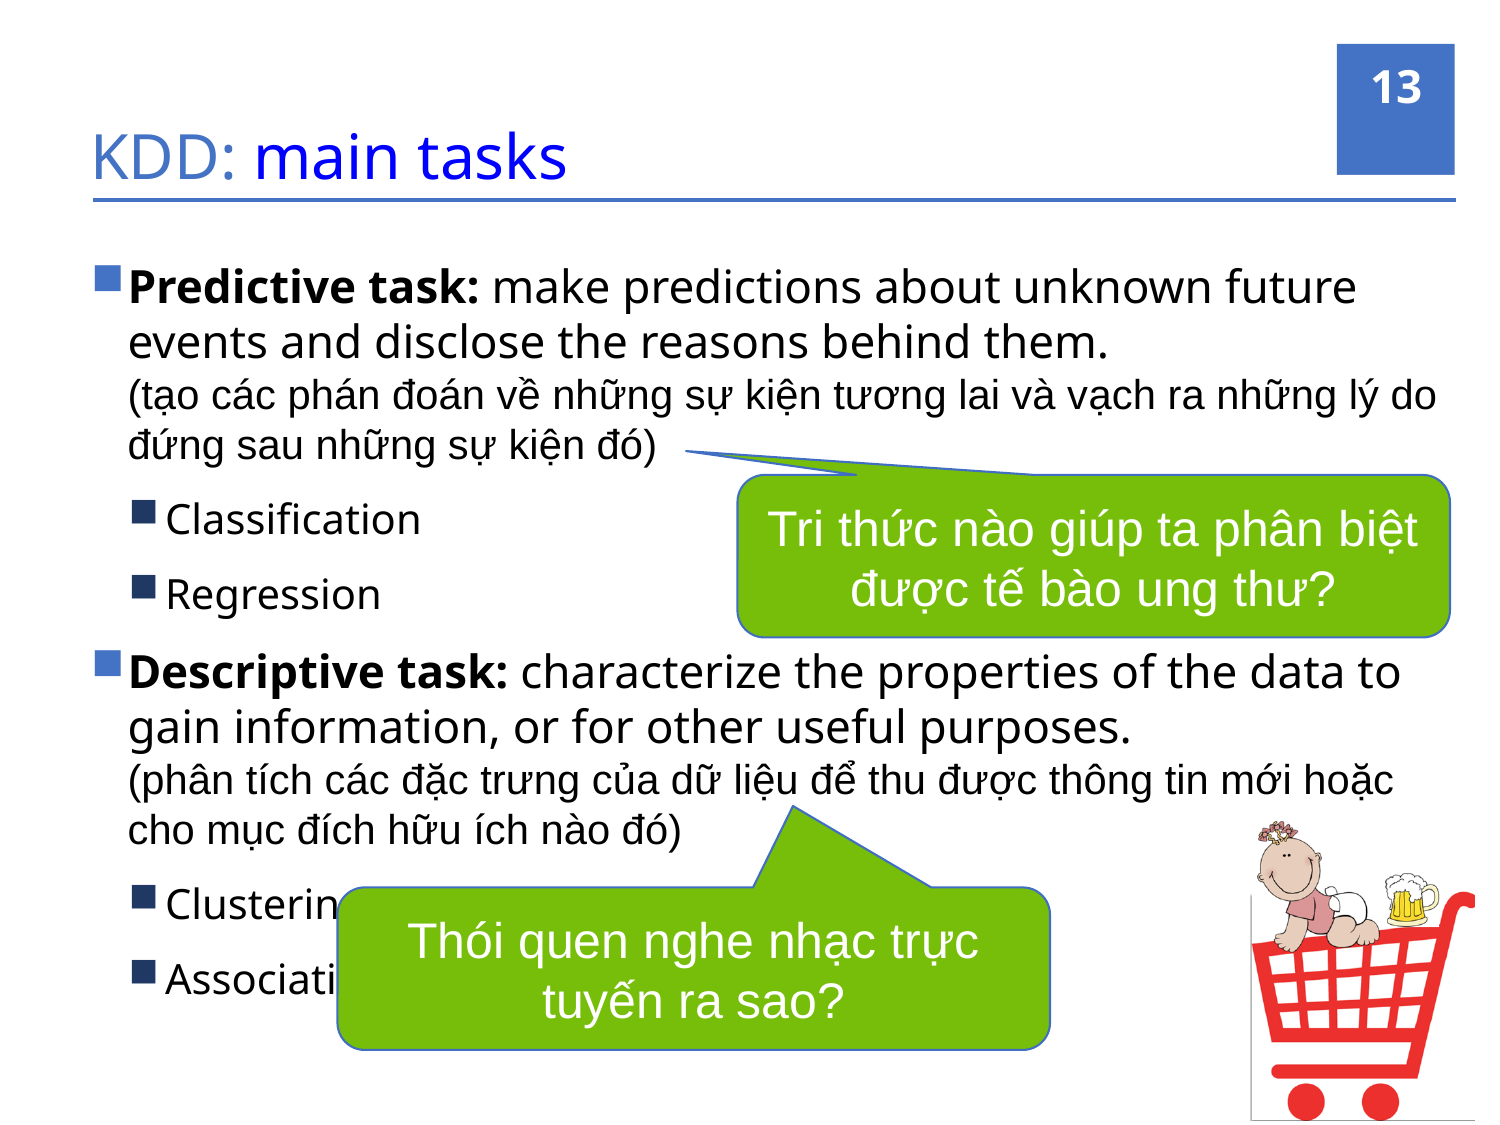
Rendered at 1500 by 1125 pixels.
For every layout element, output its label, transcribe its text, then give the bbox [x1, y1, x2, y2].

text_box Thói quen nghe nhạc trực tuyến ra sao? [336, 804, 1052, 1051]
list Predictive task: make predictions about unknown future events and disclose the reasons behind them. (tạo các phán đoán về những sự kiện tương lai và vạch ra những lý do đứng sau những sự kiện đó) Classification Regression Descriptive task: characterize the properties of the data to gain information, or for other useful purposes. (phân tích các đặc trưng của dữ liệu để thu được thông tin mới hoặc cho mục đích hữu ích nào đó) Clustering Association rule mining [75, 249, 1463, 1100]
title KDD: main tasks [75, 75, 1463, 200]
slide_number 13 [1354, 59, 1438, 120]
text_box [1311, 174, 1488, 338]
text_box Tri thức nào giúp ta phân biệt được tế bào ung thư? [684, 450, 1452, 639]
picture [1249, 812, 1476, 1121]
